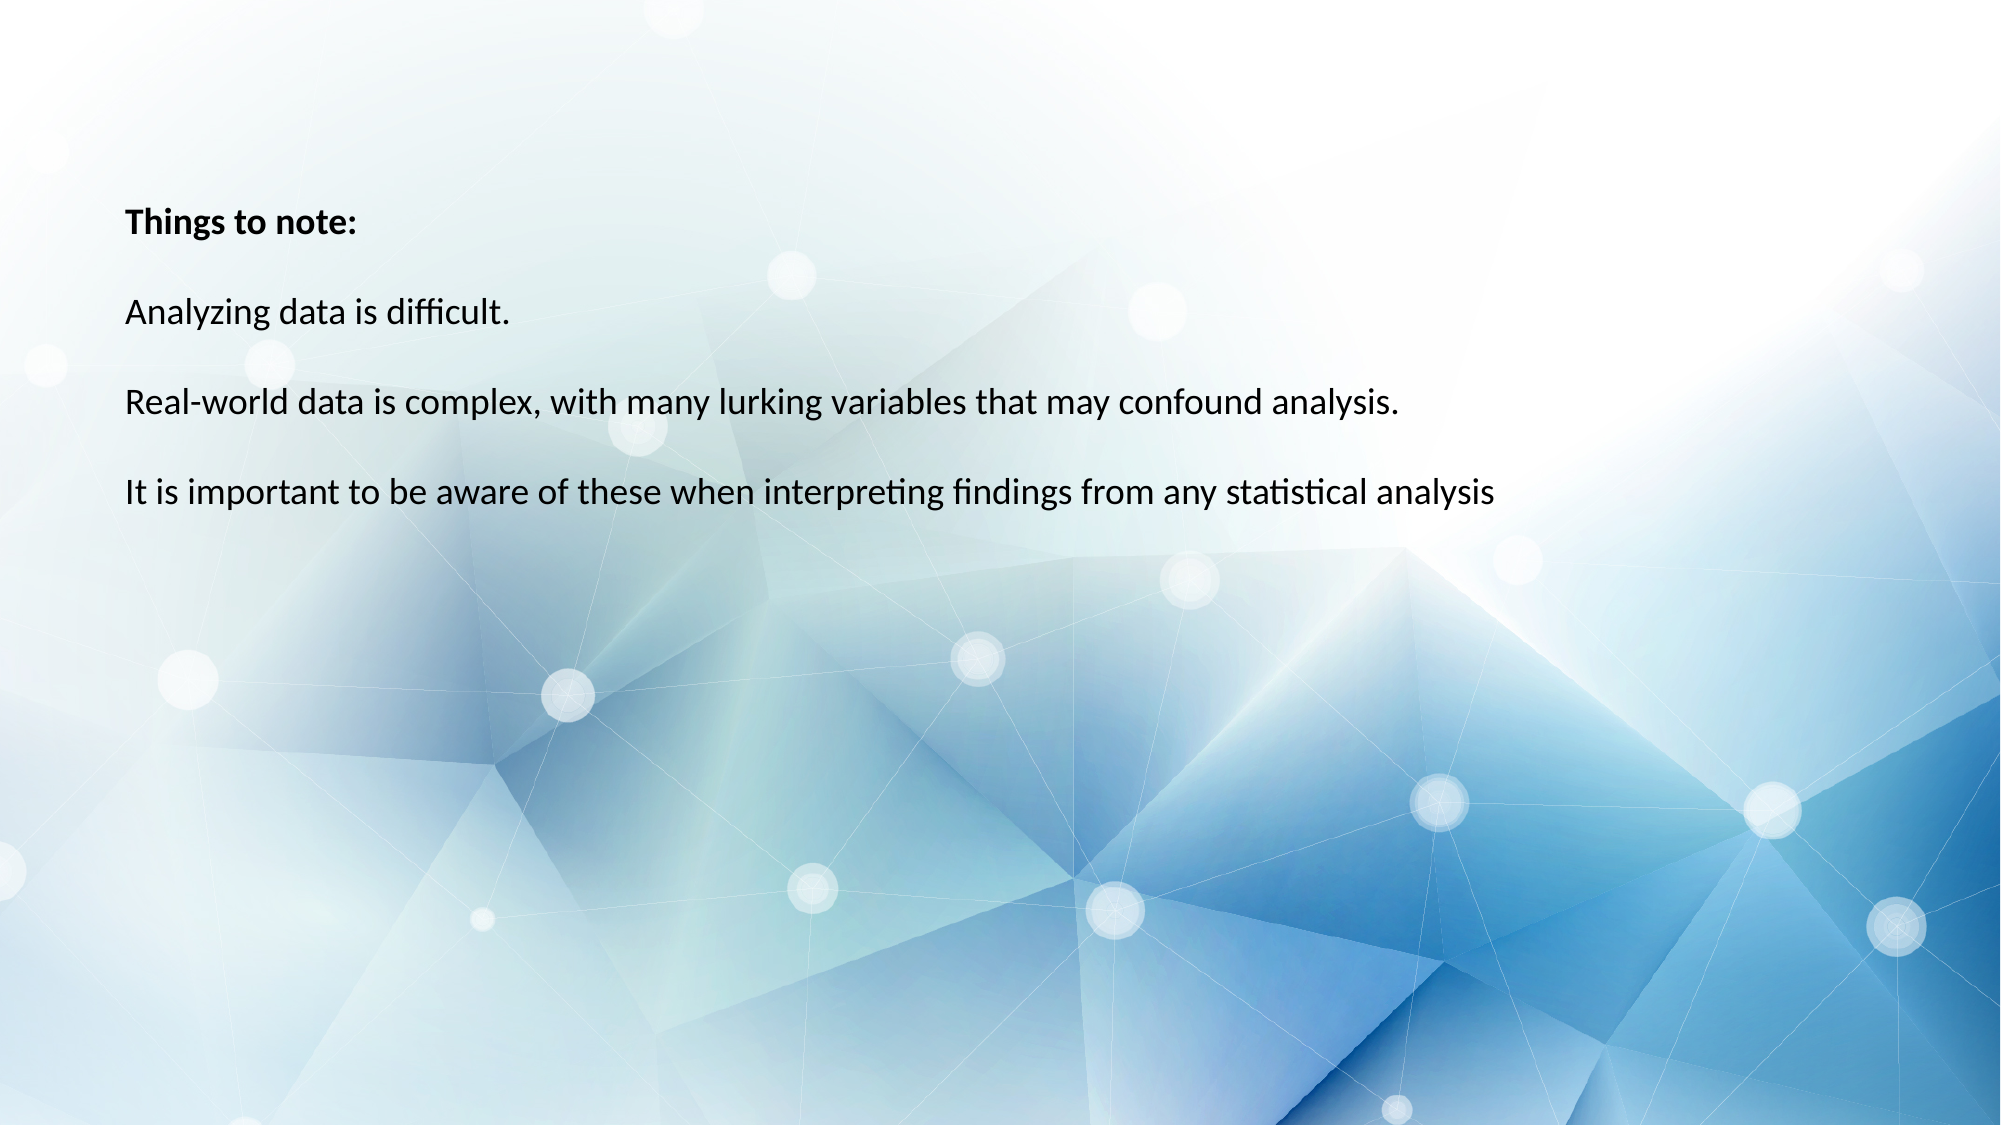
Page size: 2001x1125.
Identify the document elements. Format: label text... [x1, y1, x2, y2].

picture [0, 0, 2001, 1125]
text_box Things to note: Analyzing data is difficult. Real-world data is complex, with many lurking variables that may confound analysis. It is important to be aware of these when interpreting findings from any statistical analysis [110, 189, 1512, 520]
